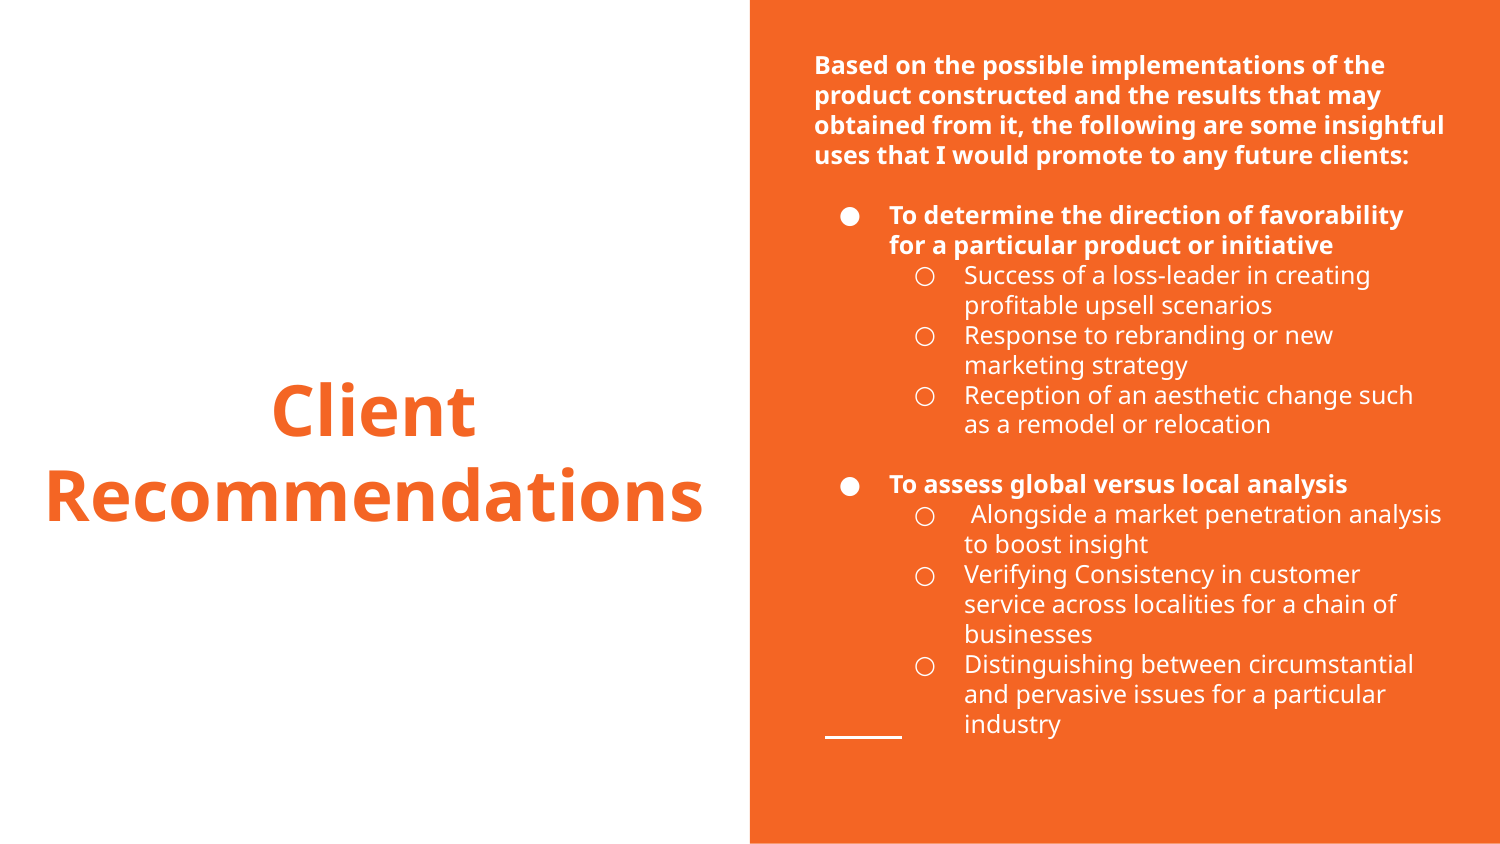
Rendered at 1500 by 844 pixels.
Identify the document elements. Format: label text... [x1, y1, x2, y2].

list Based on the possible implementations of the product constructed and the results that may obtained from it, the following are some insightful uses that I would promote to any future clients: To determine the direction of favorability for a particular product or initiative Success of a loss-leader in creating profitable upsell scenarios Response to rebranding or new marketing strategy Reception of an aesthetic change such as a remodel or relocation To assess global versus local analysis Alongside a market penetration analysis to boost insight Verifying Consistency in customer service across localities for a chain of businesses Distinguishing between circumstantial and pervasive issues for a particular industry [799, 91, 1462, 698]
title Client Recommendations [26, 312, 723, 551]
